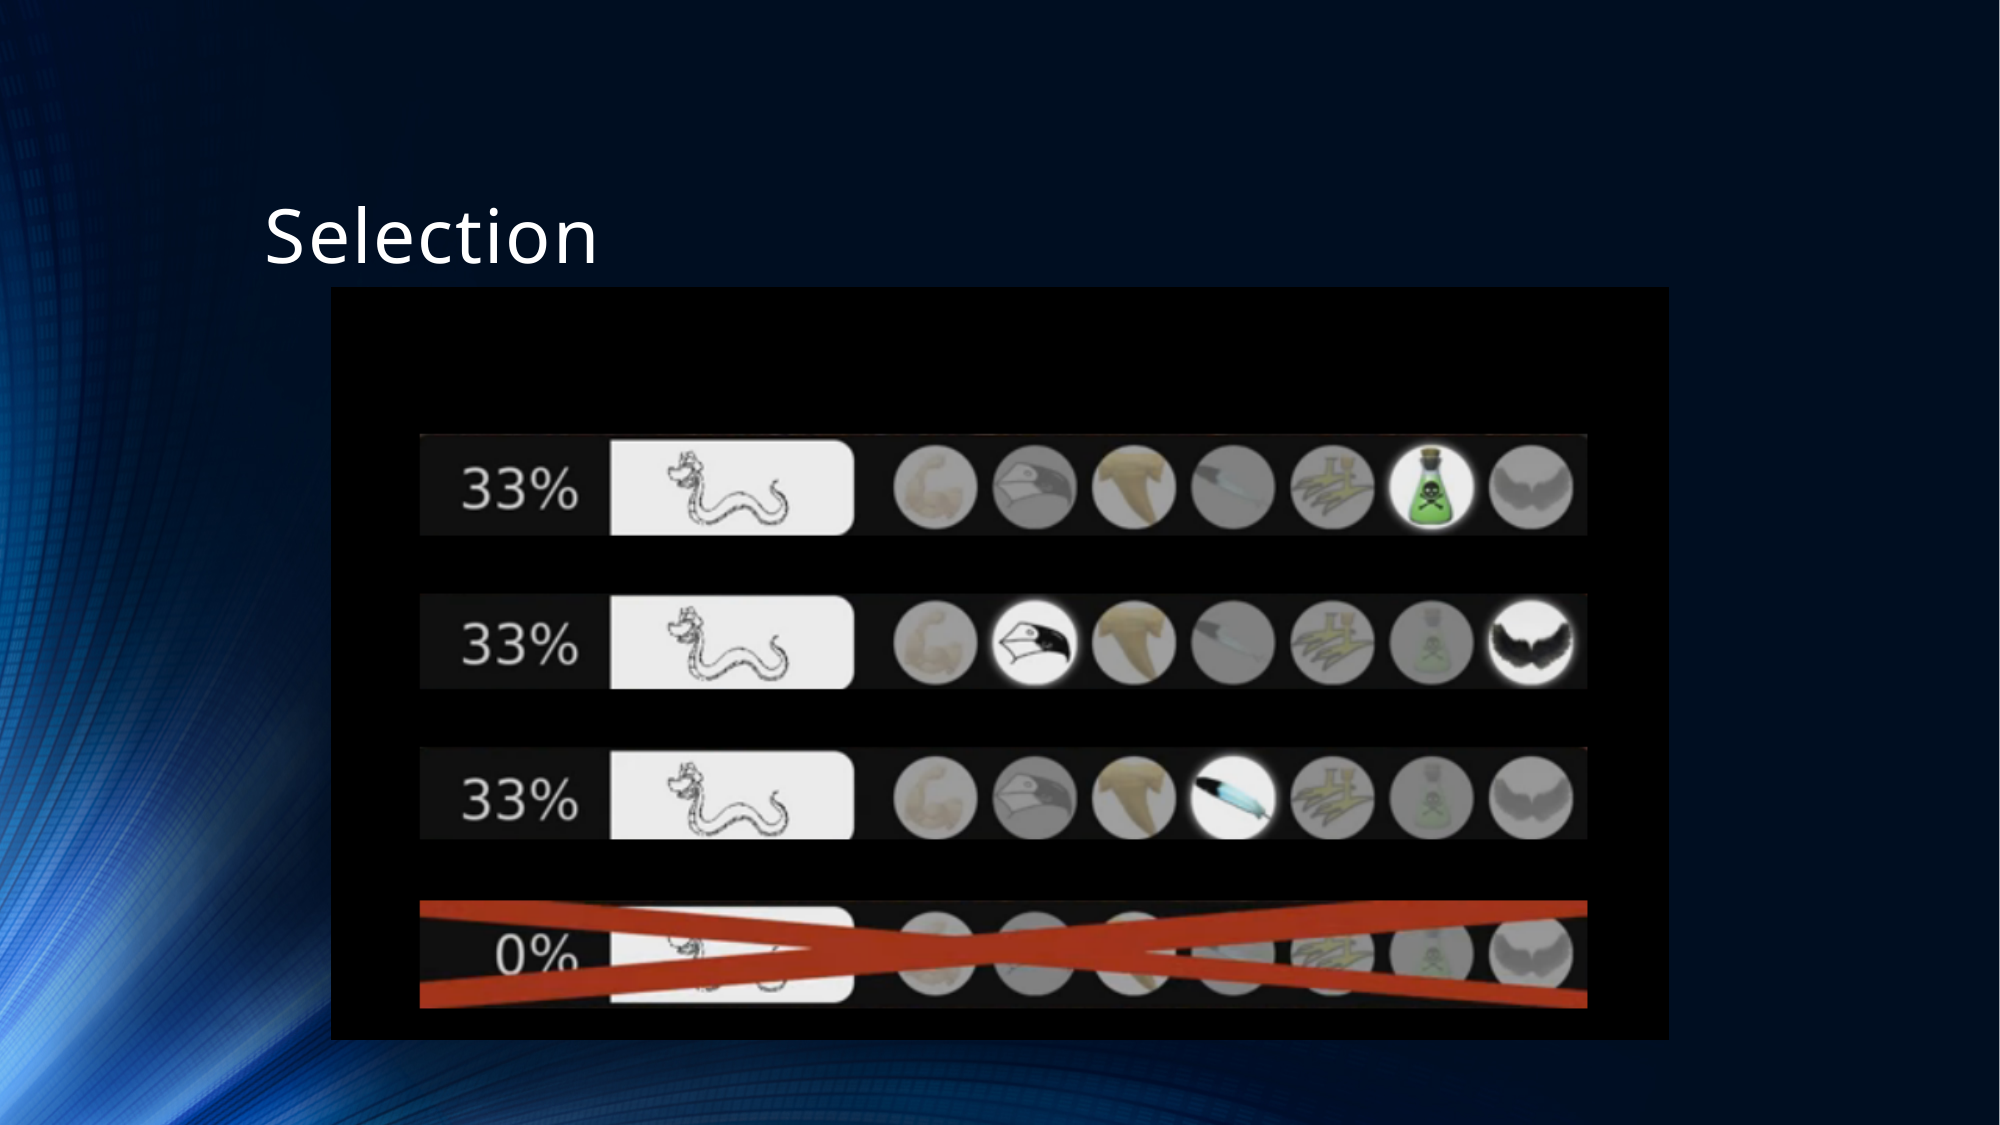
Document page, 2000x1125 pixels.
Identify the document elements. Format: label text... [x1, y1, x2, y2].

picture [0, 0, 2000, 1125]
title Selection [249, 62, 1750, 288]
